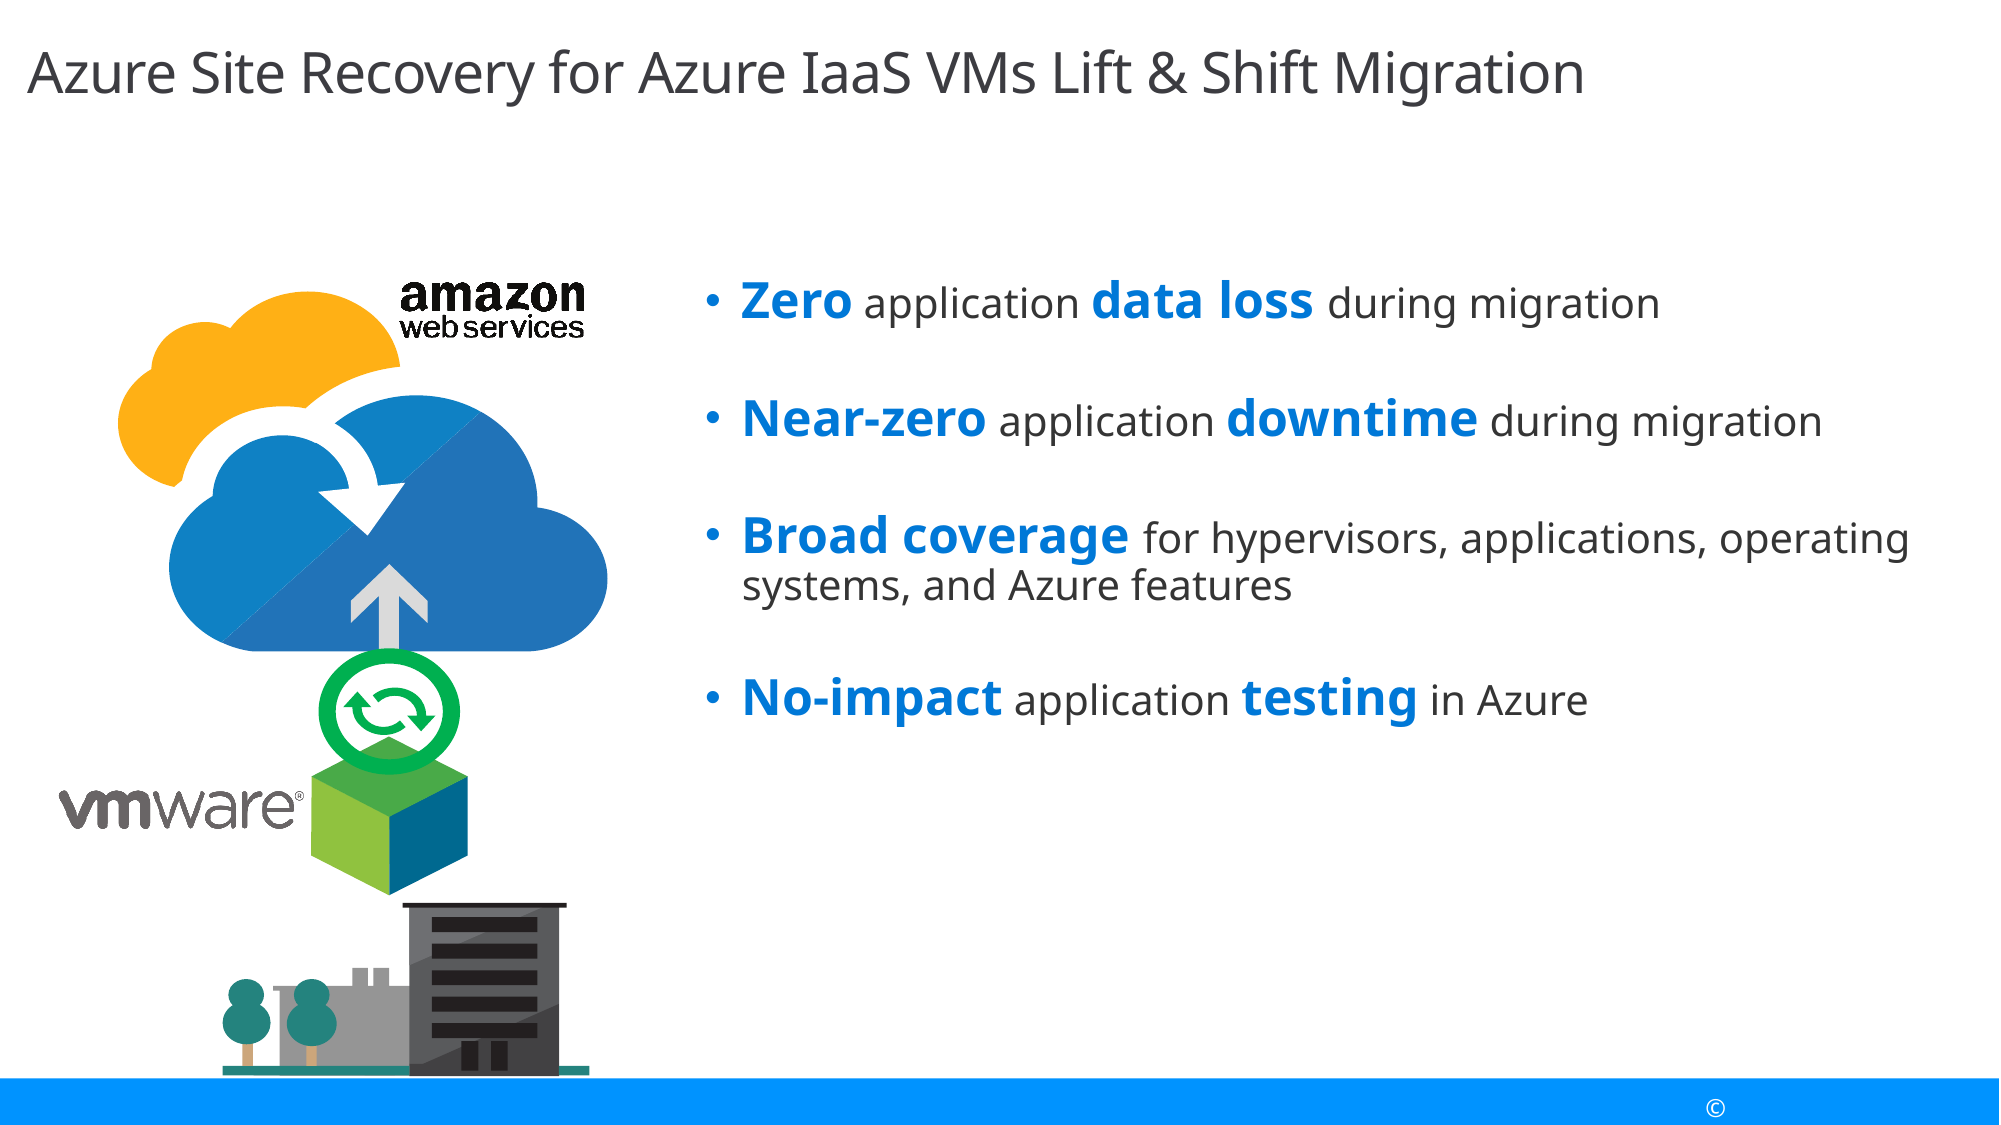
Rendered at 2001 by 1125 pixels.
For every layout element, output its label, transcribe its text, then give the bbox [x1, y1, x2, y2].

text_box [56, 280, 608, 1078]
text_box Zero application data loss during migration Near-zero application downtime during migration Broad coverage for hypervisors, applications, operating systems, and Azure features No-impact application testing in Azure [690, 268, 1956, 817]
title Azure Site Recovery for Azure IaaS VMs Lift & Shift Migration [27, 29, 1672, 165]
